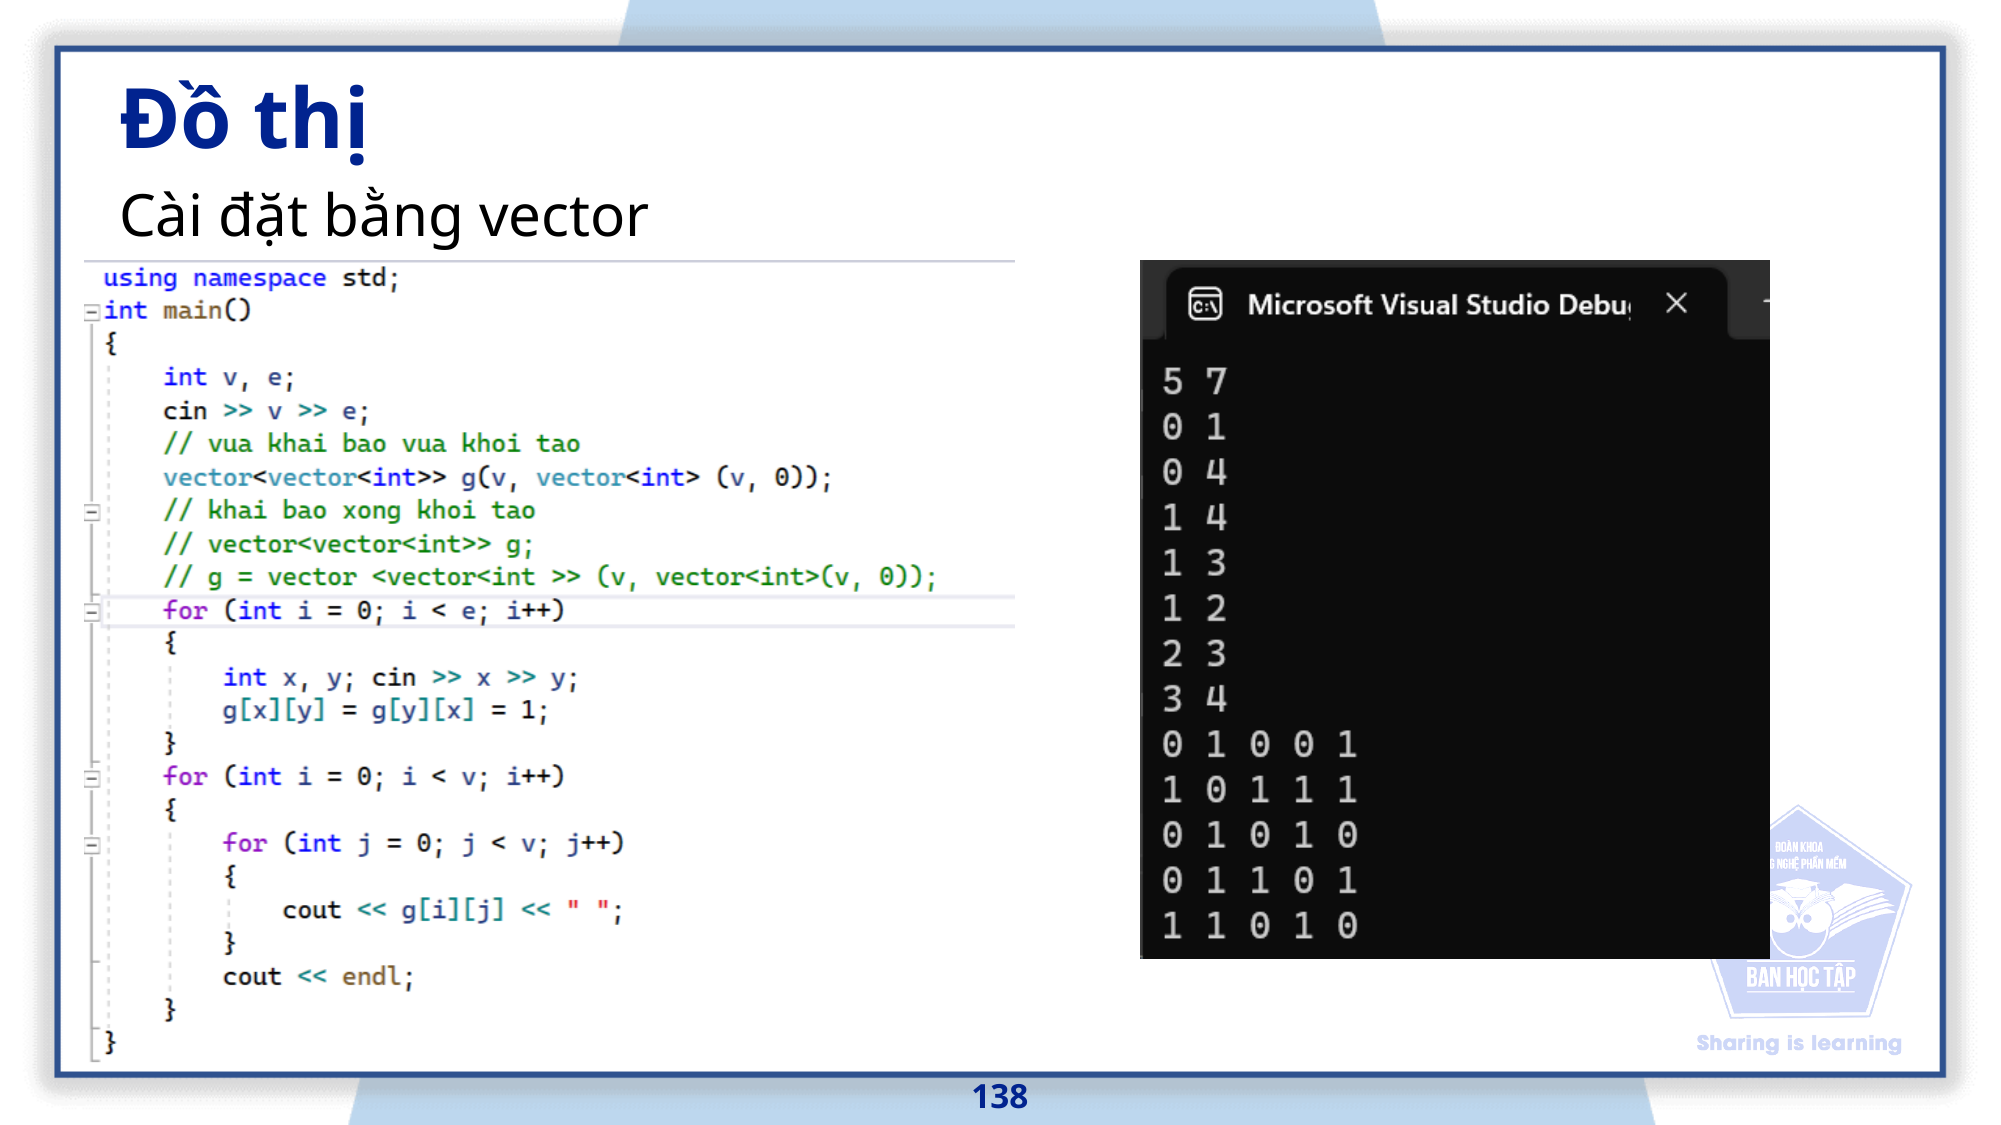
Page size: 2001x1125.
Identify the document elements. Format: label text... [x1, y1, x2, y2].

title Đồ thị [104, 54, 1896, 171]
text_box Cài đặt bằng vector [104, 171, 1896, 607]
picture [0, 0, 2001, 1125]
slide_number 138 [774, 1070, 1225, 1125]
